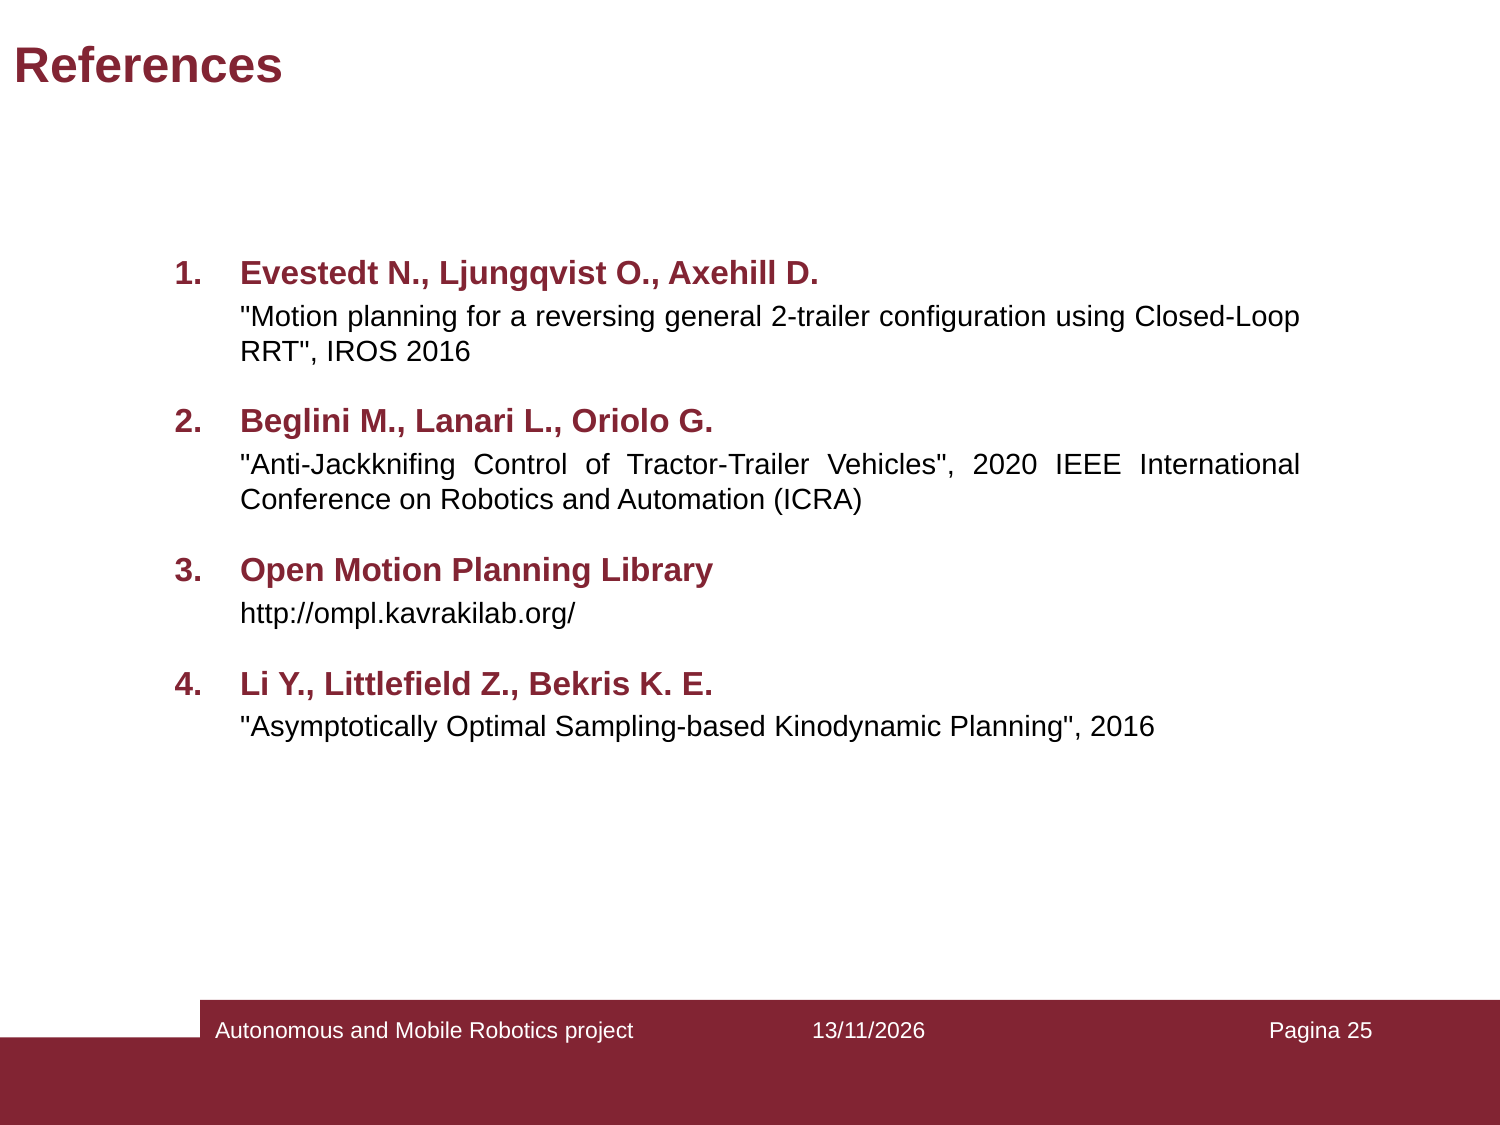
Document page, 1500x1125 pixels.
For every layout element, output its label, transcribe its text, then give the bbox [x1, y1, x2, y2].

text_box Evestedt N., Ljungqvist O., Axehill D. "Motion planning for a reversing general 2-trailer configuration using Closed-Loop RRT", IROS 2016 Beglini M., Lanari L., Oriolo G. "Anti-Jackknifing Control of Tractor-Trailer Vehicles", 2020 IEEE International Conference on Robotics and Automation (ICRA) Open Motion Planning Library http://ompl.kavrakilab.org/ Li Y., Littlefield Z., Bekris K. E. "Asymptotically Optimal Sampling-based Kinodynamic Planning", 2016 [159, 243, 1317, 870]
footer Autonomous and Mobile Robotics project [200, 1008, 675, 1084]
slide_number Pagina 25 [1074, 1008, 1388, 1084]
title References [0, 25, 1500, 109]
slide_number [712, 1008, 1025, 1084]
